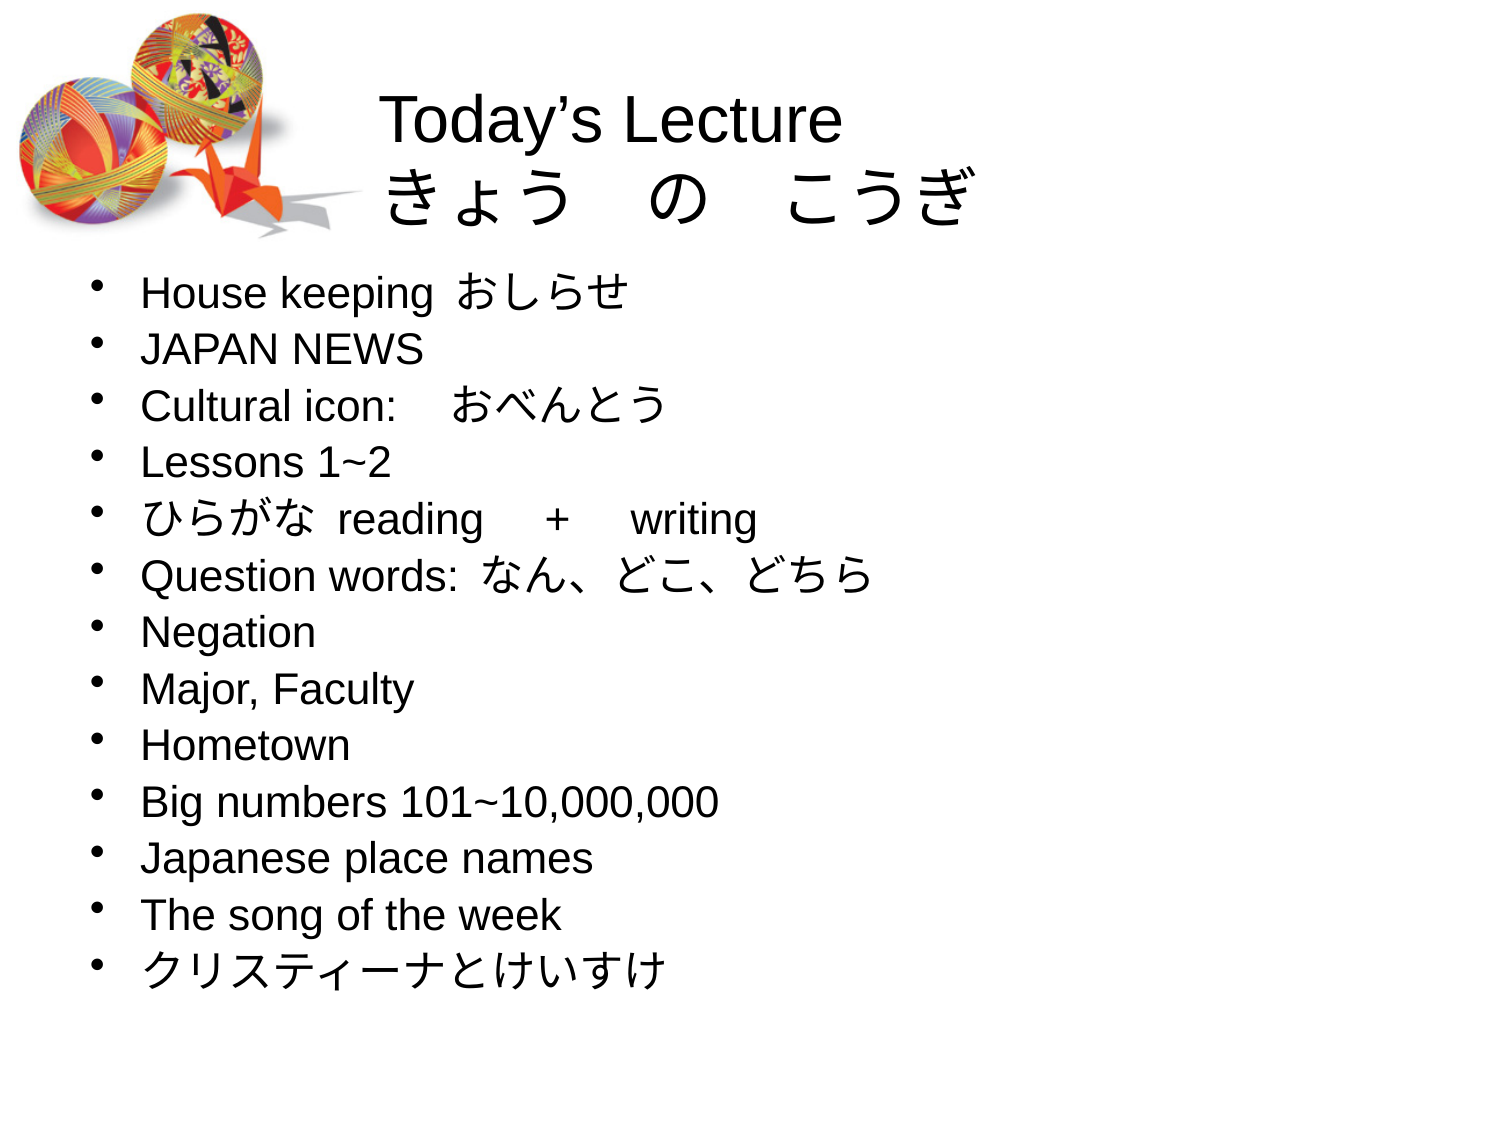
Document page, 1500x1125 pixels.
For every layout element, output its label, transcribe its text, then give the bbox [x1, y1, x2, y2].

list House keeping おしらせ JAPAN NEWS Cultural icon: おべんとう Lessons 1~2 ひらがな reading + writing Question words: なん、どこ、どちら Negation Major, Faculty Hometown Big numbers 101~10,000,000 Japanese place names The song of the week クリスティーナとけいすけ [74, 262, 1425, 1006]
picture [16, 10, 364, 243]
title Today’s Lecture きょう の こうぎ [363, 55, 1425, 244]
